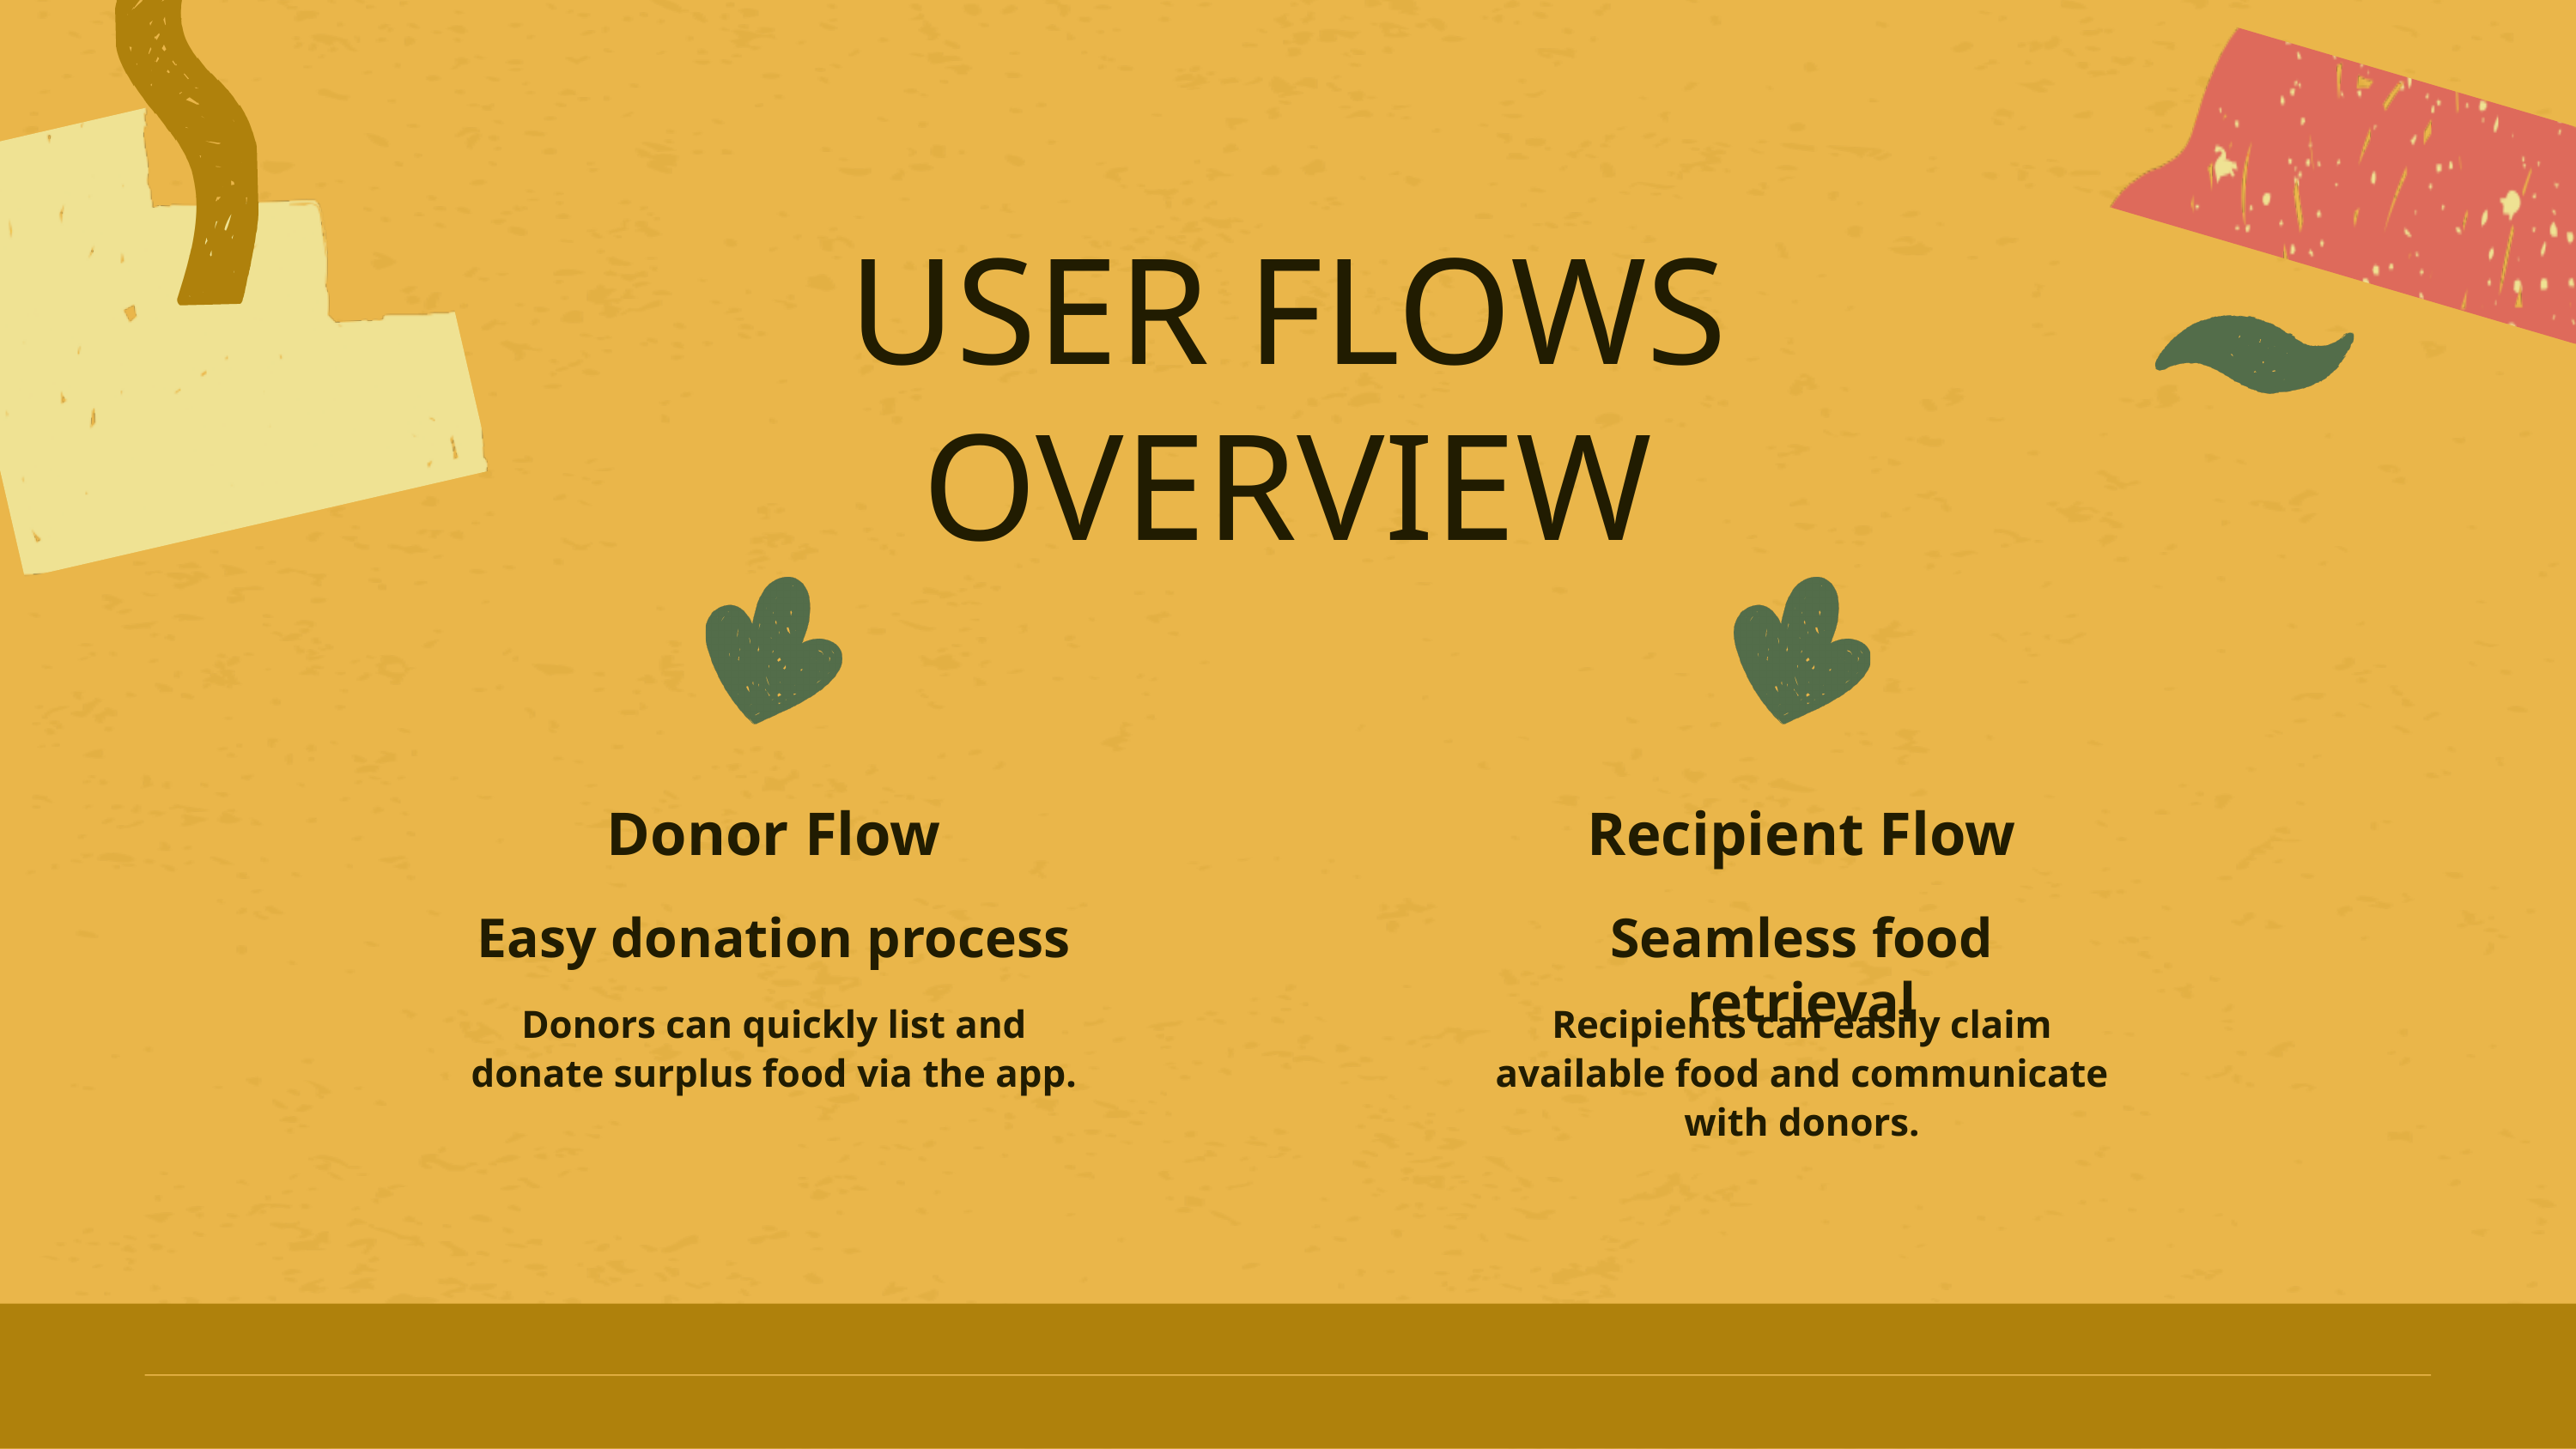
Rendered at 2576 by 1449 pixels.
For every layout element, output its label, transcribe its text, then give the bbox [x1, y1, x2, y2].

text_box [0, 1303, 2576, 1449]
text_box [1490, 797, 2114, 1094]
text_box [705, 577, 842, 724]
text_box [1734, 577, 1871, 724]
text_box [0, 0, 2576, 1303]
text_box [0, 50, 492, 578]
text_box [462, 797, 1086, 1094]
text_box [114, 0, 261, 307]
text_box USER FLOWS OVERVIEW [550, 217, 2026, 570]
text_box [2154, 315, 2354, 394]
text_box [2085, 0, 2576, 344]
